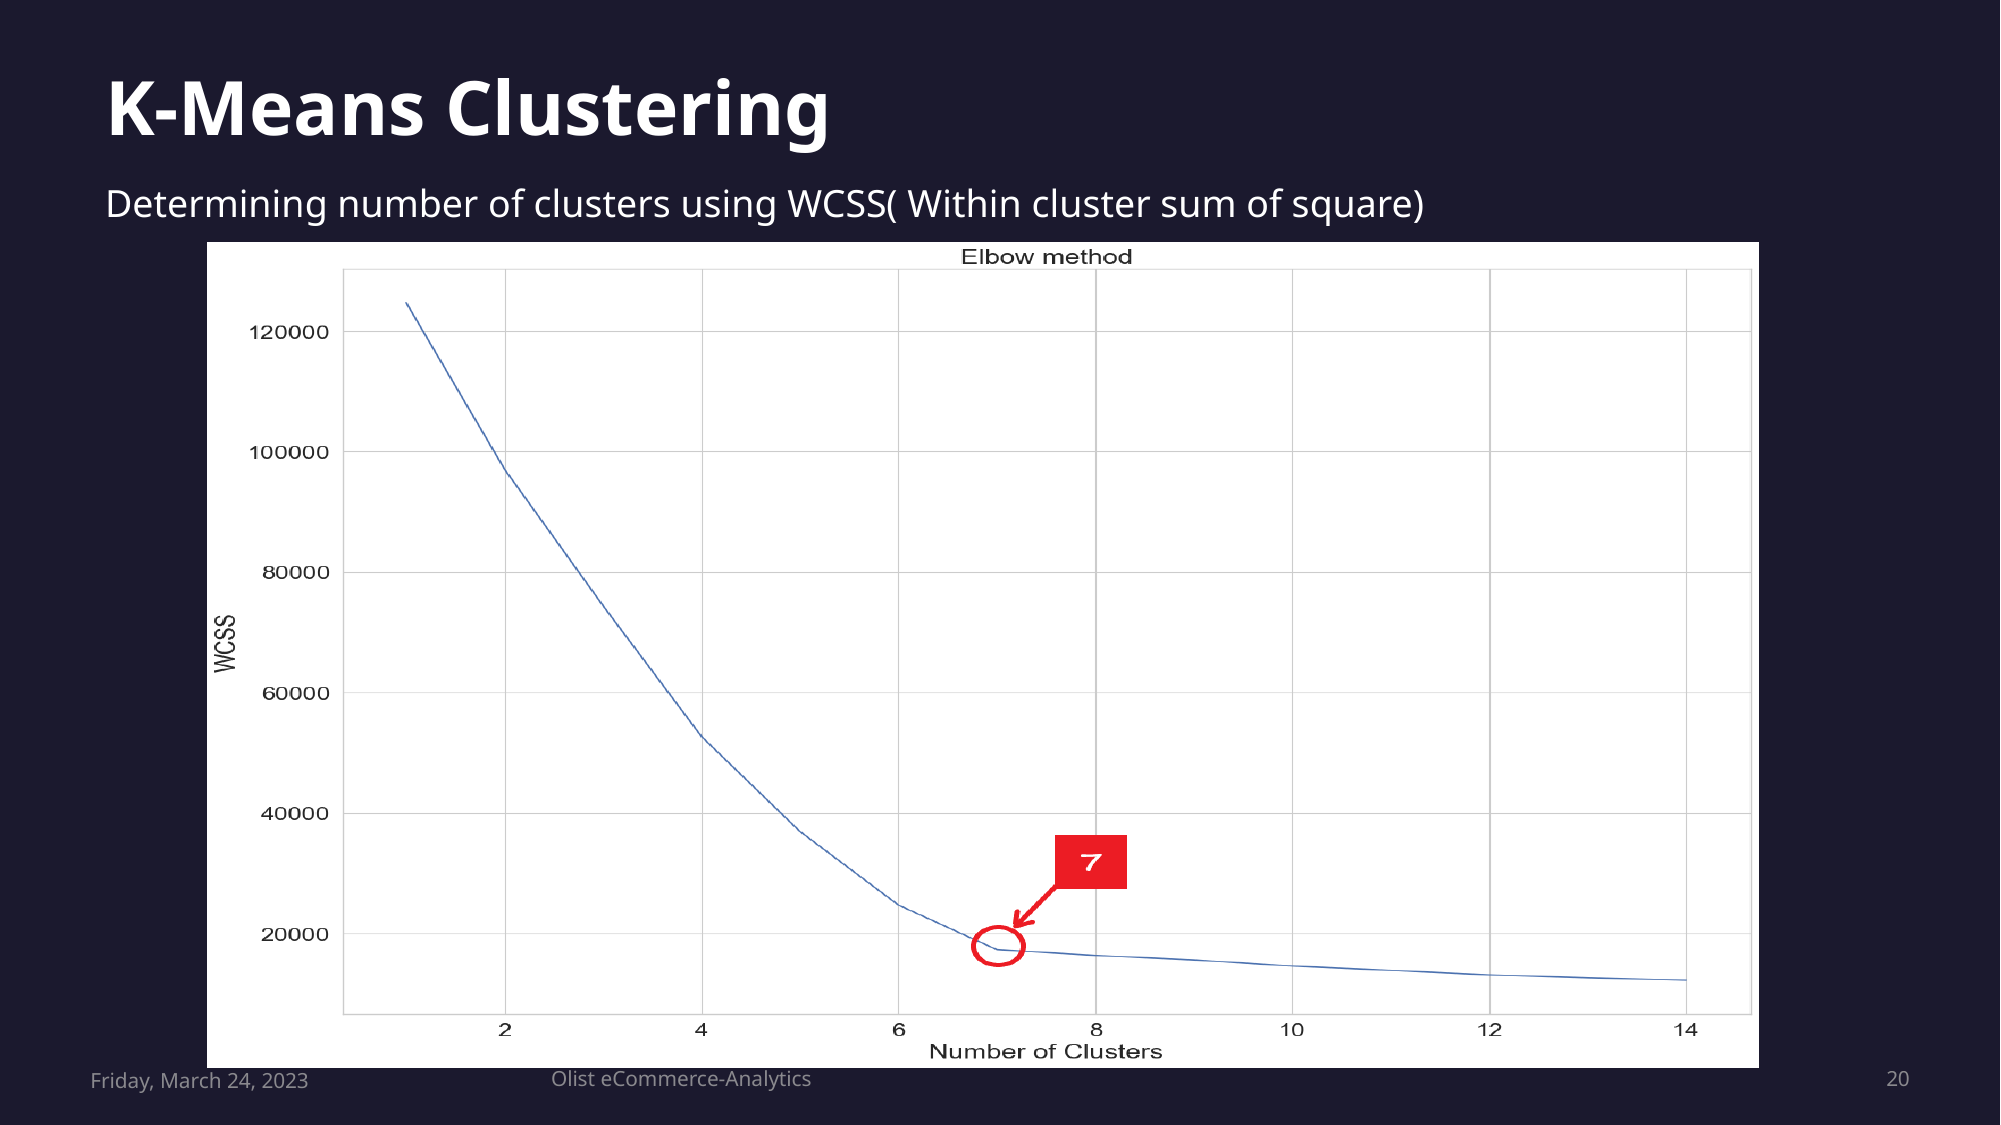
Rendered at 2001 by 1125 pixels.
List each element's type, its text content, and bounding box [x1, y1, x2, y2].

text_box K-Means Clustering Determining number of clusters using WCSS( Within cluster sum of square) [90, 53, 1810, 278]
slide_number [90, 1067, 522, 1093]
slide_number 20 [1632, 1067, 1910, 1093]
picture [207, 242, 1759, 1068]
footer Olist eCommerce-Analytics [551, 1068, 1598, 1093]
